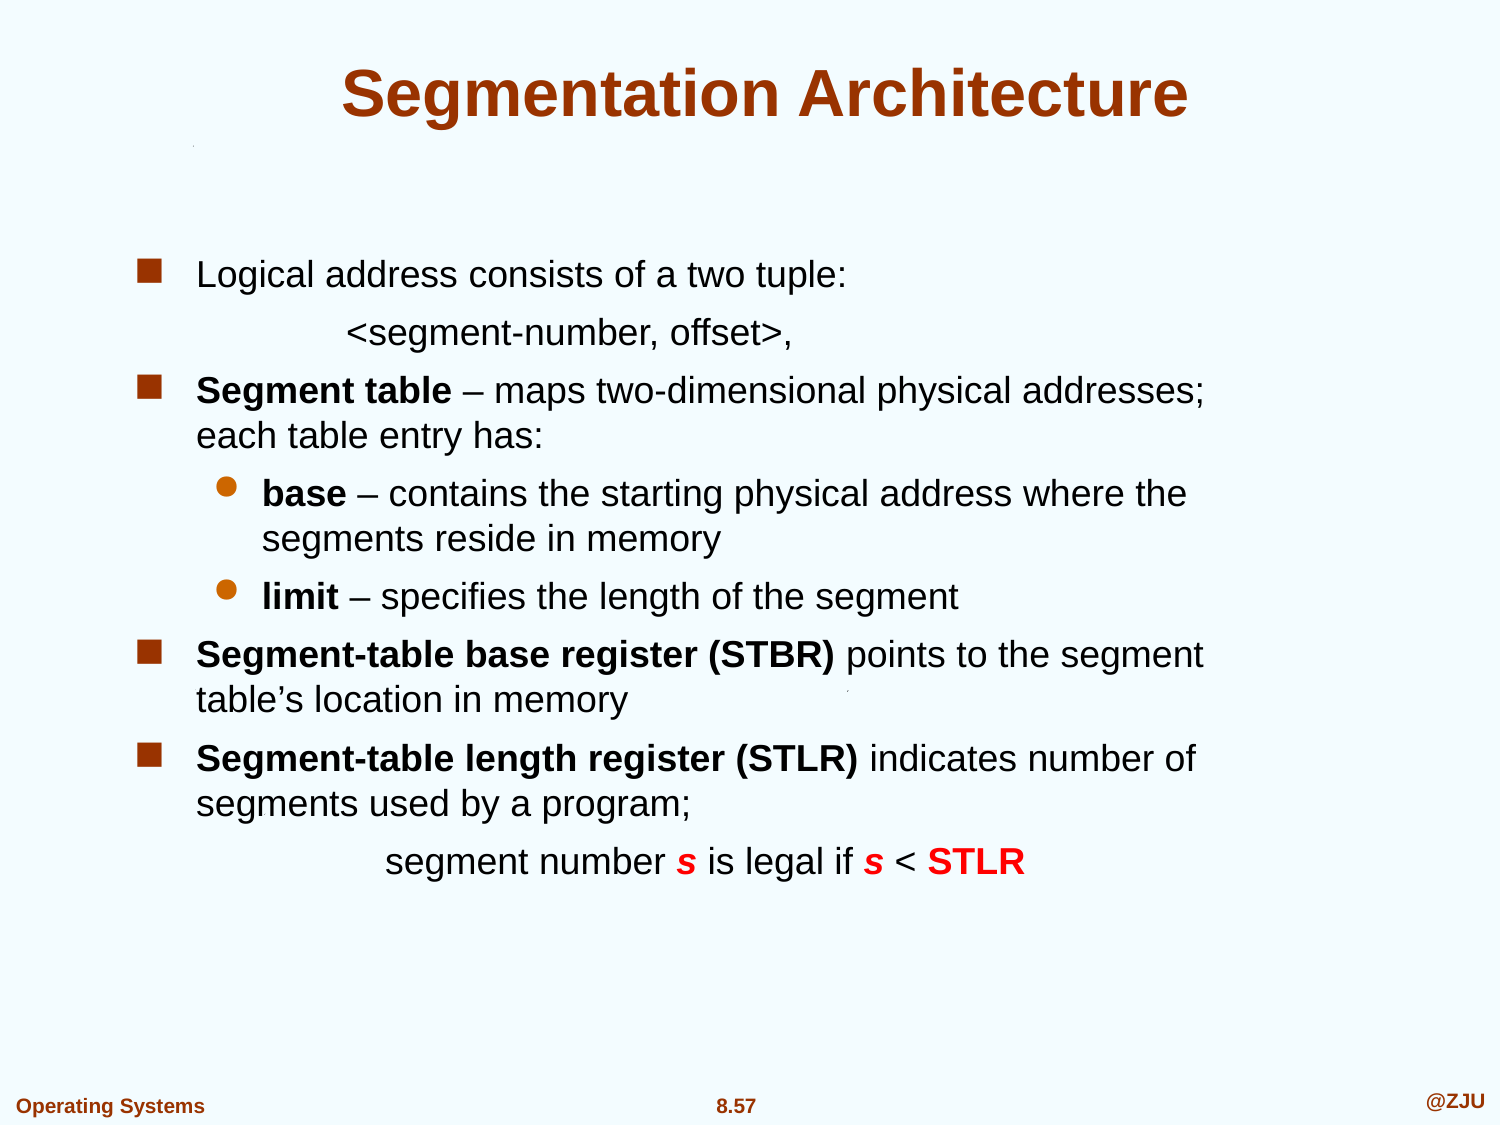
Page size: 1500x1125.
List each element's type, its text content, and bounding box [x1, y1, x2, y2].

list Logical address consists of a two tuple: <segment-number, offset>, Segment table – maps two-dimensional physical addresses; each table entry has: base – contains the starting physical address where the segments reside in memory limit – specifies the length of the segment Segment-table base register (STBR) points to the segment table’s location in memory Segment-table length register (STLR) indicates number of segments used by a program; segment number s is legal if s < STLR [125, 242, 1240, 986]
title Segmentation Architecture [112, 37, 1438, 138]
